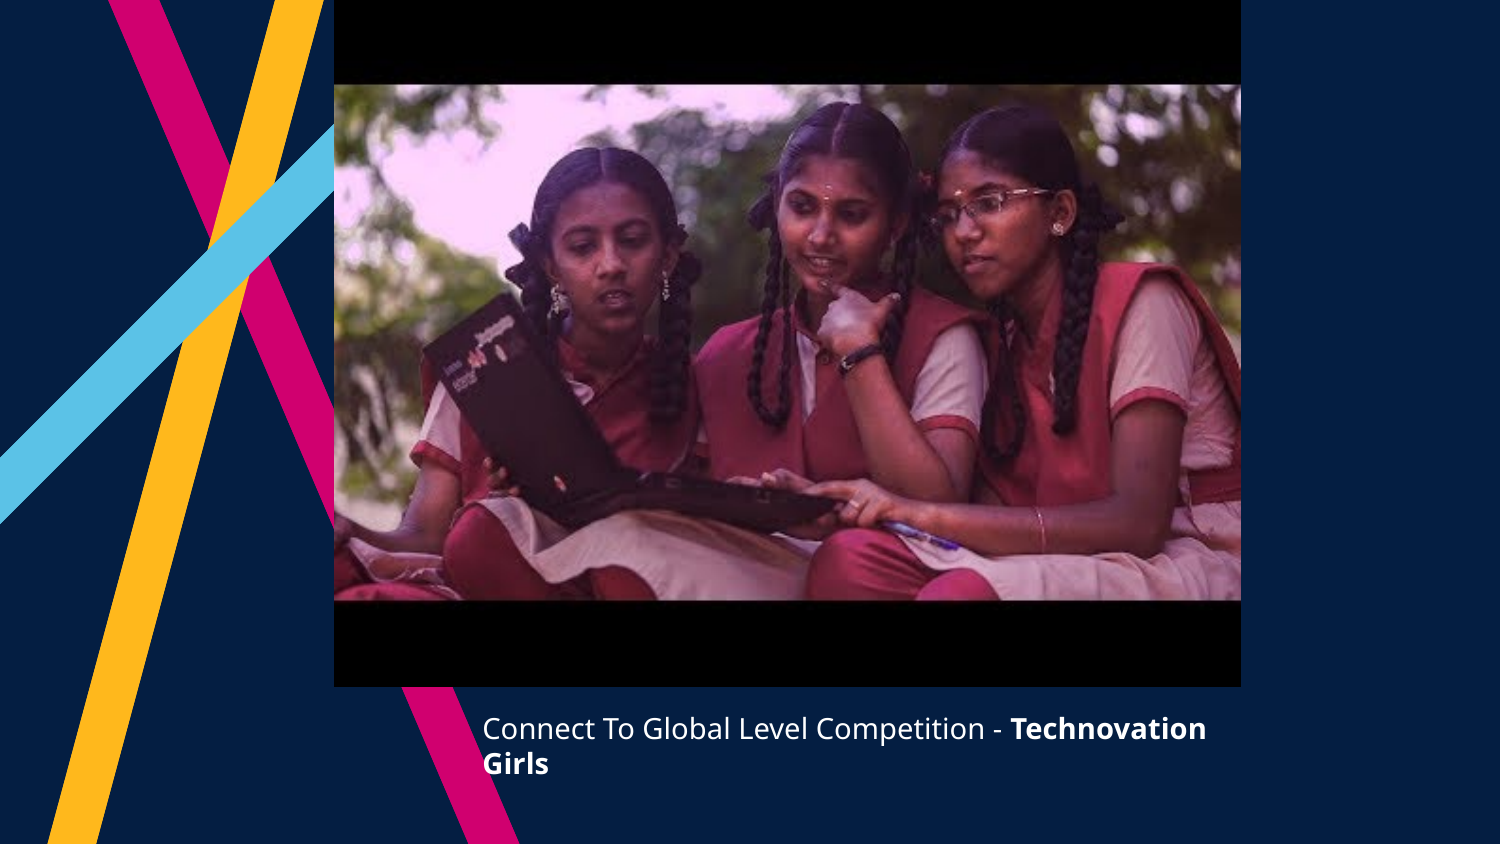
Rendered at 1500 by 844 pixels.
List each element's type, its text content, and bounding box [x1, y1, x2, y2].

text_box [405, 696, 520, 844]
text_box [47, 276, 250, 844]
text_box [240, 257, 329, 518]
text_box Connect To Global Level Competition - Technovation Girls [467, 695, 1270, 772]
text_box [108, 0, 230, 239]
picture [334, 0, 1242, 687]
text_box [0, 128, 329, 525]
text_box [207, 0, 324, 249]
